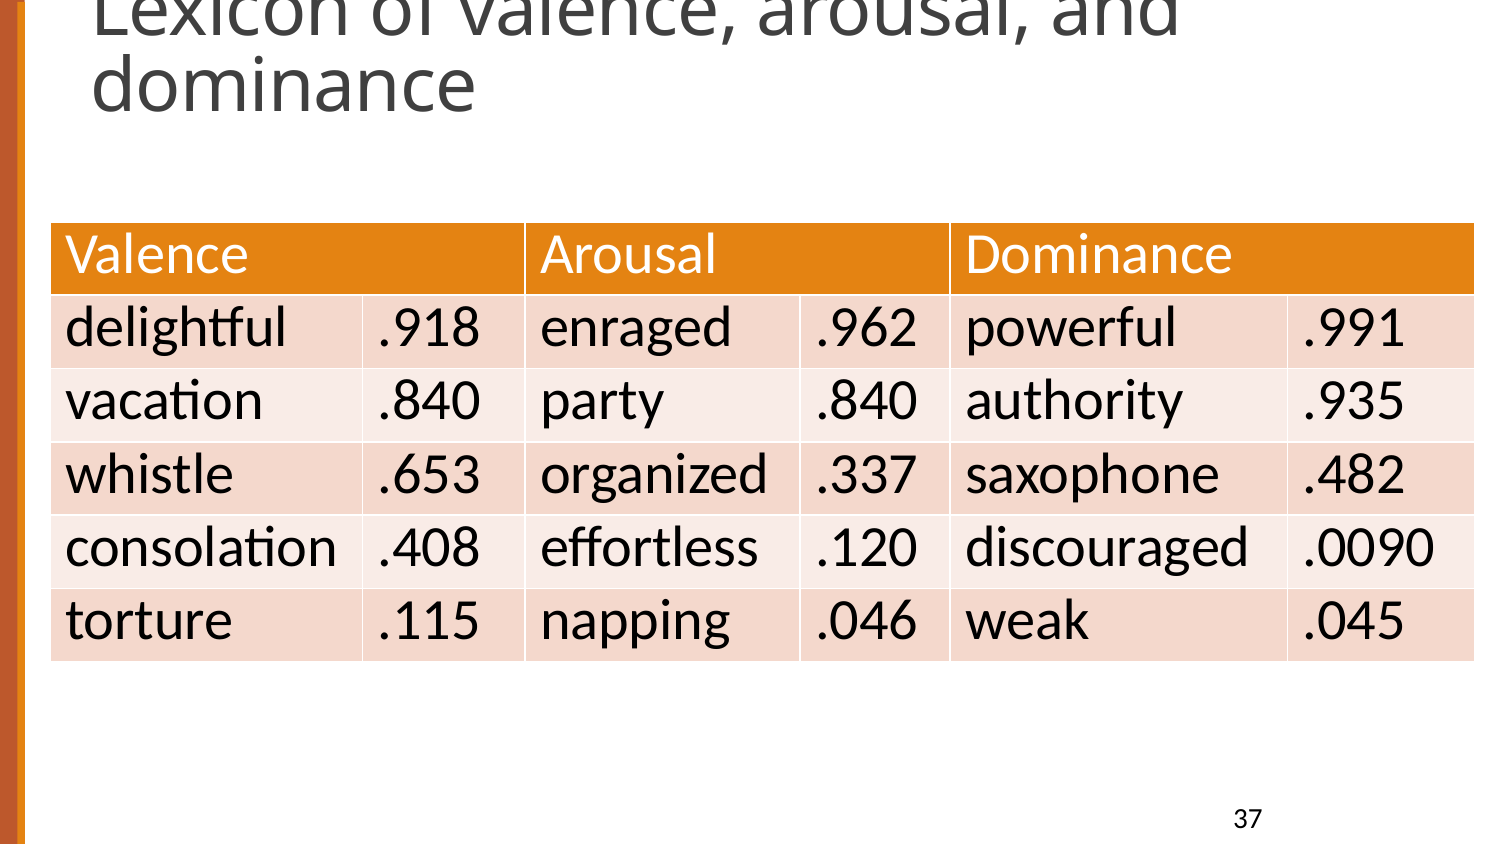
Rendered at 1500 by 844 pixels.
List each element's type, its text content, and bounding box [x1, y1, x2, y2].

table_cell .0090 [1288, 516, 1474, 588]
table_header Arousal [526, 223, 949, 294]
table_cell .408 [363, 516, 524, 588]
table_cell .045 [1288, 589, 1474, 661]
table_cell .962 [801, 296, 949, 368]
table_cell .337 [801, 443, 949, 514]
table_cell consolation [51, 516, 362, 588]
table_cell .840 [363, 369, 524, 441]
table_cell powerful [951, 296, 1287, 368]
table_header Dominance [951, 223, 1474, 294]
table_cell .482 [1288, 443, 1474, 514]
title Lexicon of valence, arousal, and dominance [75, 21, 1450, 135]
table_cell enraged [526, 296, 799, 368]
table_cell .046 [801, 589, 949, 661]
table_cell .653 [363, 443, 524, 514]
table_cell weak [951, 589, 1287, 661]
table_cell party [526, 369, 799, 441]
table_cell saxophone [951, 443, 1287, 514]
table_cell authority [951, 369, 1287, 441]
table_cell vacation [51, 369, 362, 441]
table_header Valence [51, 223, 524, 294]
table_cell .840 [801, 369, 949, 441]
table_cell delightful [51, 296, 362, 368]
table_cell .120 [801, 516, 949, 588]
table_cell napping [526, 589, 799, 661]
table_cell .991 [1288, 296, 1474, 368]
table_cell .935 [1288, 369, 1474, 441]
table_cell .918 [363, 296, 524, 368]
table_cell .115 [363, 589, 524, 661]
table_cell torture [51, 589, 362, 661]
table_cell whistle [51, 443, 362, 514]
slide_number 37 [1218, 794, 1380, 840]
table_cell discouraged [951, 516, 1287, 588]
table_cell effortless [526, 516, 799, 588]
table_cell organized [526, 443, 799, 514]
